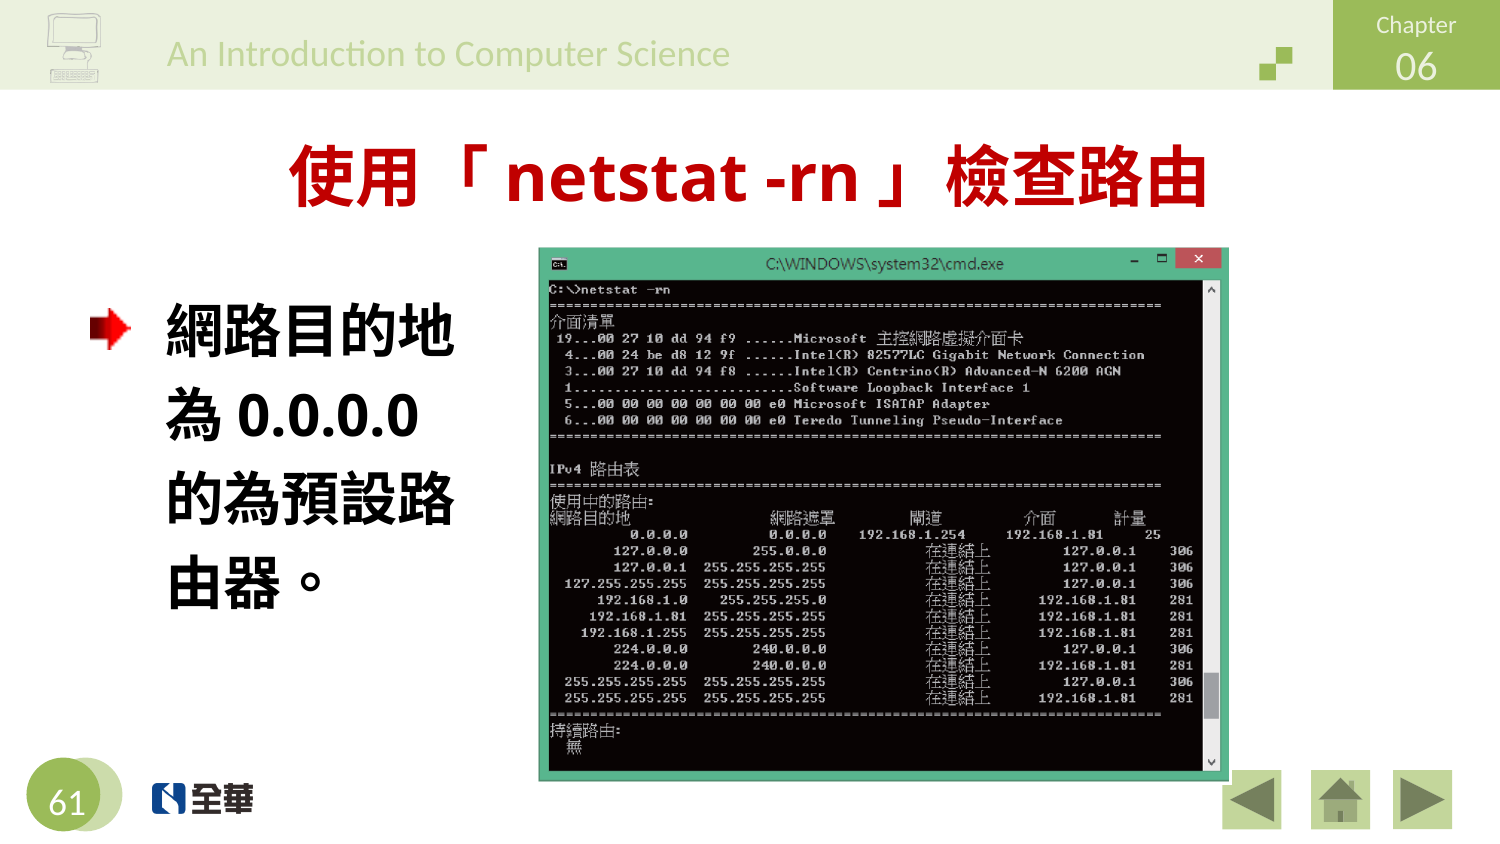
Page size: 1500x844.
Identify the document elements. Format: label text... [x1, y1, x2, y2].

picture [47, 13, 101, 83]
title 使用「netstat -rn」檢查路由 [75, 104, 1425, 245]
picture [152, 783, 253, 814]
picture [535, 244, 1232, 785]
list 網路目的地為0.0.0.0的為預設路由器。 [75, 272, 507, 754]
picture [90, 308, 131, 350]
